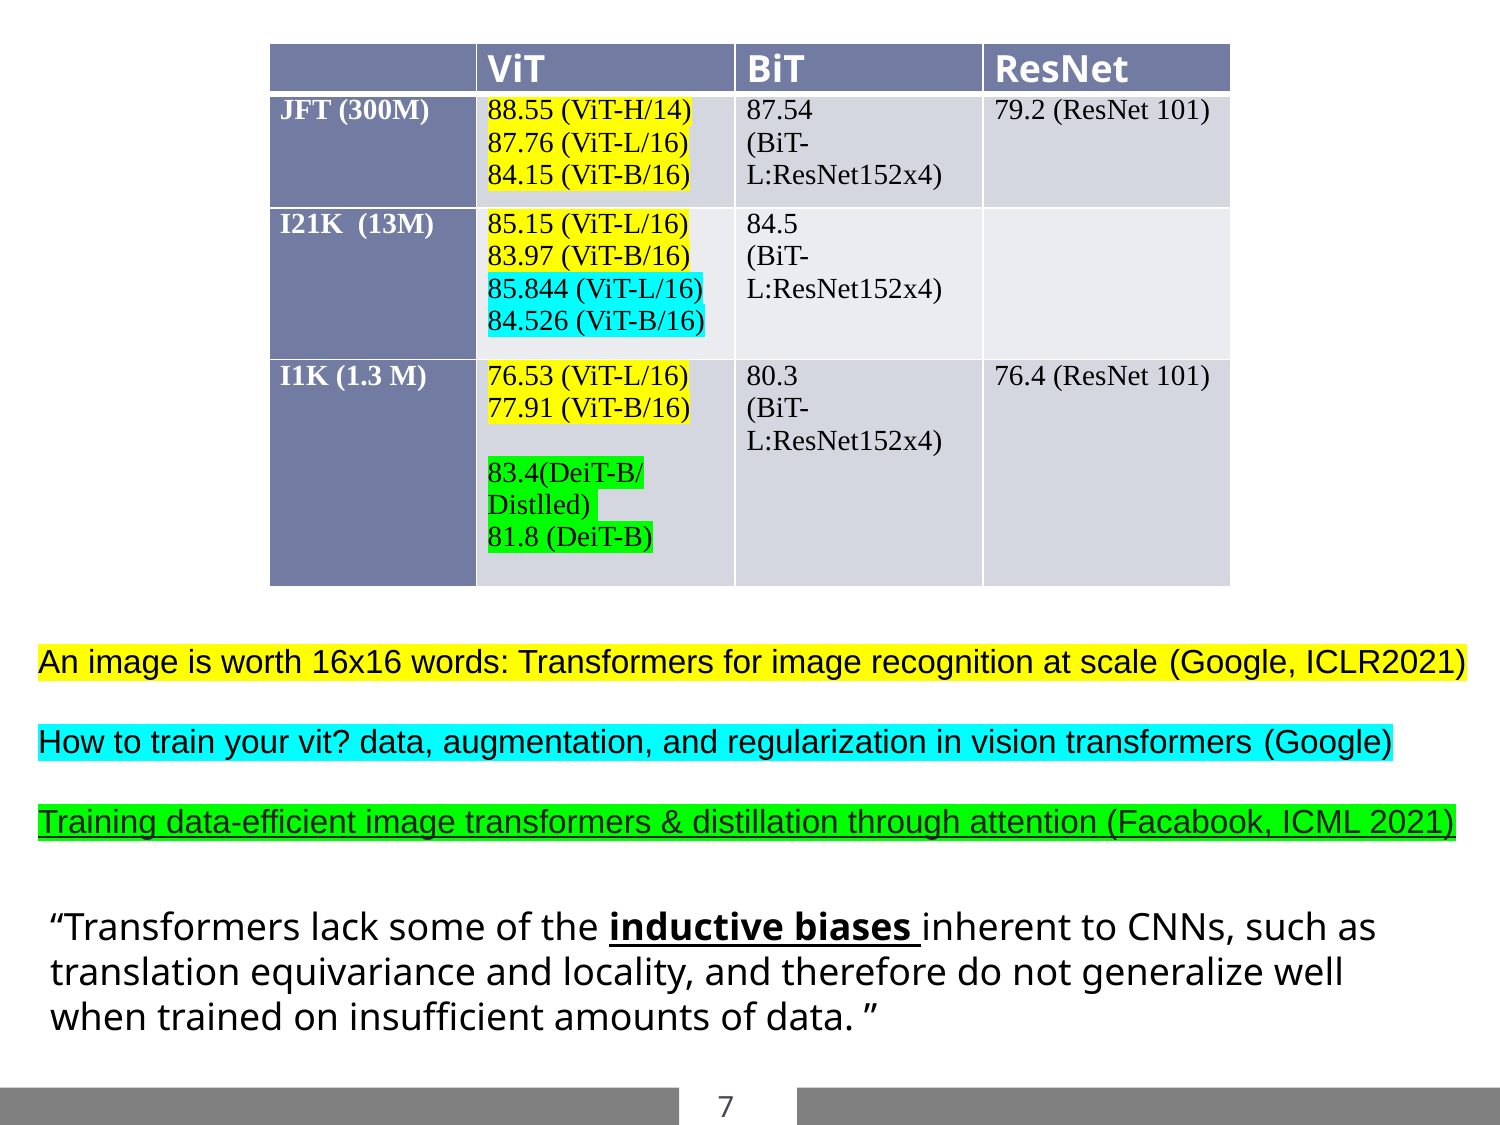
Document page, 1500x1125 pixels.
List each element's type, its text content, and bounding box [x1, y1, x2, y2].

table_cell I1K (1.3 M) [270, 360, 476, 586]
table_cell 84.5 (BiT-L:ResNet152x4) [736, 209, 982, 359]
table_cell 76.4 (ResNet 101) [984, 360, 1230, 586]
text_box An image is worth 16x16 words: Transformers for image recognition at scale (Google, ICLR2021) How to train your vit? data, augmentation, and regularization in vision transformers (Google) Training data-efficient image transformers & distillation through attention (Facabook, ICML 2021) [23, 633, 1500, 968]
table_header ResNet [984, 44, 1230, 91]
table_cell I21K (13M) [270, 209, 476, 359]
table_header BiT [736, 44, 982, 91]
text_box “Transformers lack some of the inductive biases inherent to CNNs, such as translation equivariance and locality, and therefore do not generalize well when trained on insufficient amounts of data. ” [35, 895, 1465, 1046]
table_cell [984, 209, 1230, 359]
table_cell 80.3 (BiT-L:ResNet152x4) [736, 360, 982, 586]
table_cell 87.54 (BiT-L:ResNet152x4) [736, 97, 982, 207]
table_cell 85.15 (ViT-L/16) 83.97 (ViT-B/16) 85.844 (ViT-L/16) 84.526 (ViT-B/16) [477, 209, 734, 359]
table_cell JFT (300M) [270, 97, 476, 207]
table_cell 76.53 (ViT-L/16) 77.91 (ViT-B/16) 83.4(DeiT-B/Distlled) 81.8 (DeiT-B) [477, 360, 734, 586]
table_cell 79.2 (ResNet 101) [984, 97, 1230, 207]
table_cell 88.55 (ViT-H/14) 87.76 (ViT-L/16) 84.15 (ViT-B/16) [477, 97, 734, 207]
table_header [270, 44, 476, 91]
table_header ViT [477, 44, 734, 91]
